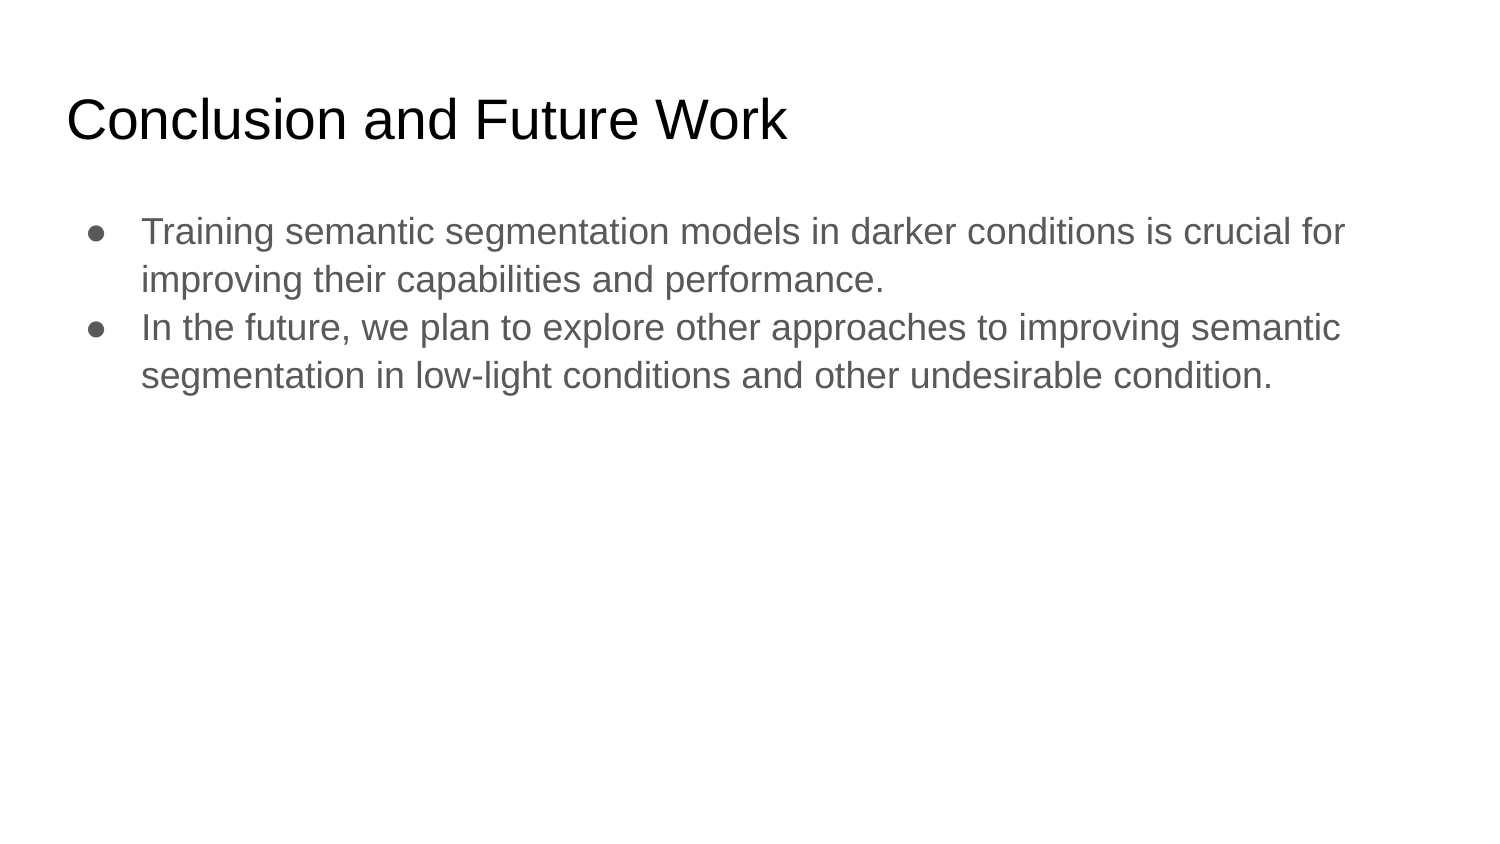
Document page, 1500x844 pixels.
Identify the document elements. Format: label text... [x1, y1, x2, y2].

title Conclusion and Future Work [51, 72, 1449, 167]
list Training semantic segmentation models in darker conditions is crucial for improving their capabilities and performance. In the future, we plan to explore other approaches to improving semantic segmentation in low-light conditions and other undesirable condition. [51, 189, 1449, 750]
